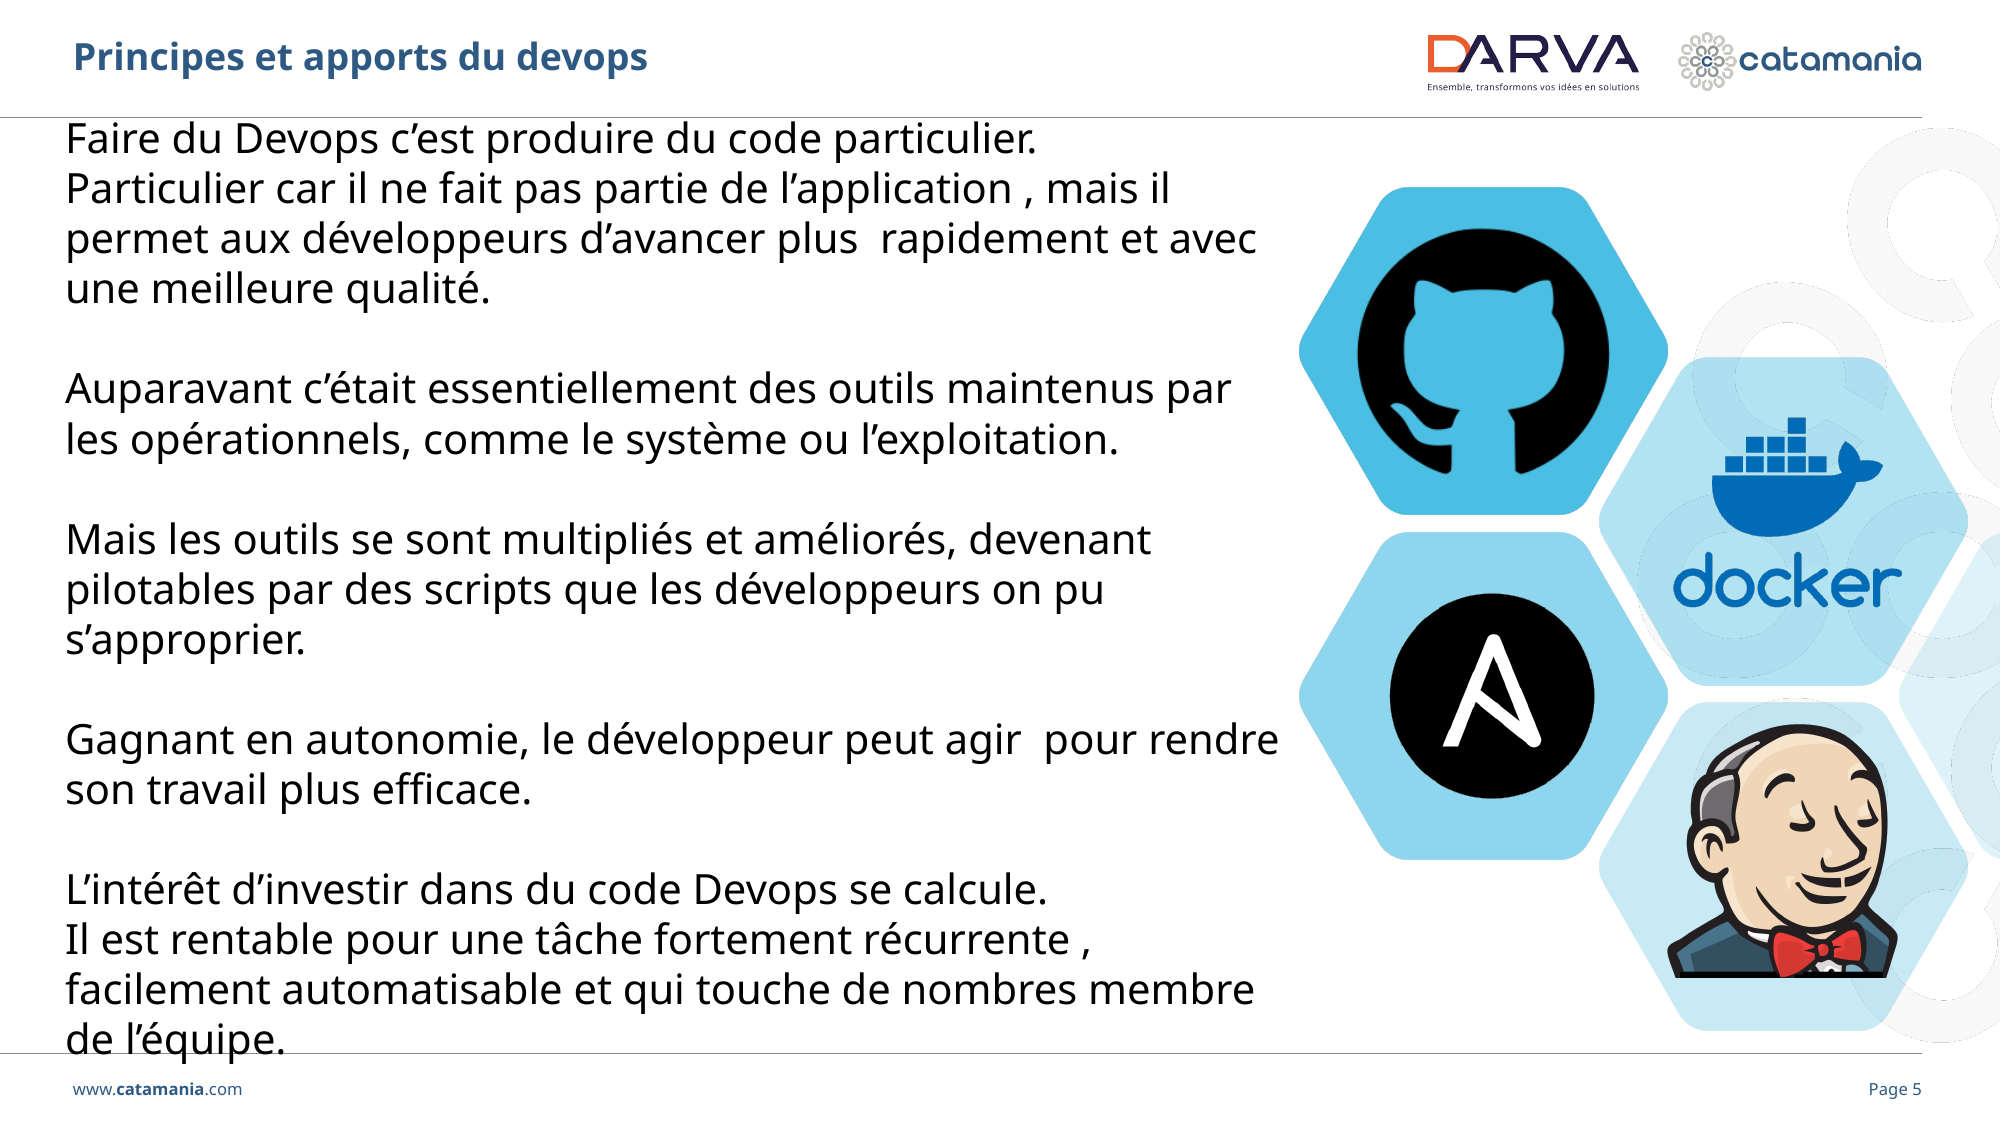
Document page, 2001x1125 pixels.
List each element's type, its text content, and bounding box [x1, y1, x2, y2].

title Principes et apports du devops [72, 0, 1639, 118]
text_box [975, 537, 1025, 588]
text_box Faire du Devops c’est produire du code particulier. Particulier car il ne fait pas partie de l’application , mais il permet aux développeurs d’avancer plus rapidement et avec une meilleure qualité. Auparavant c’était essentiellement des outils maintenus par les opérationnels, comme le système ou l’exploitation. Mais les outils se sont multipliés et améliorés, devenant pilotables par des scripts que les développeurs on pu s’approprier. Gagnant en autonomie, le développeur peut agir pour rendre son travail plus efficace. L’intérêt d’investir dans du code Devops se calcule. Il est rentable pour une tâche fortement récurrente , facilement automatisable et qui touche de nombres membre de l’équipe. [64, 119, 1287, 1056]
picture [1261, 32, 2000, 1097]
